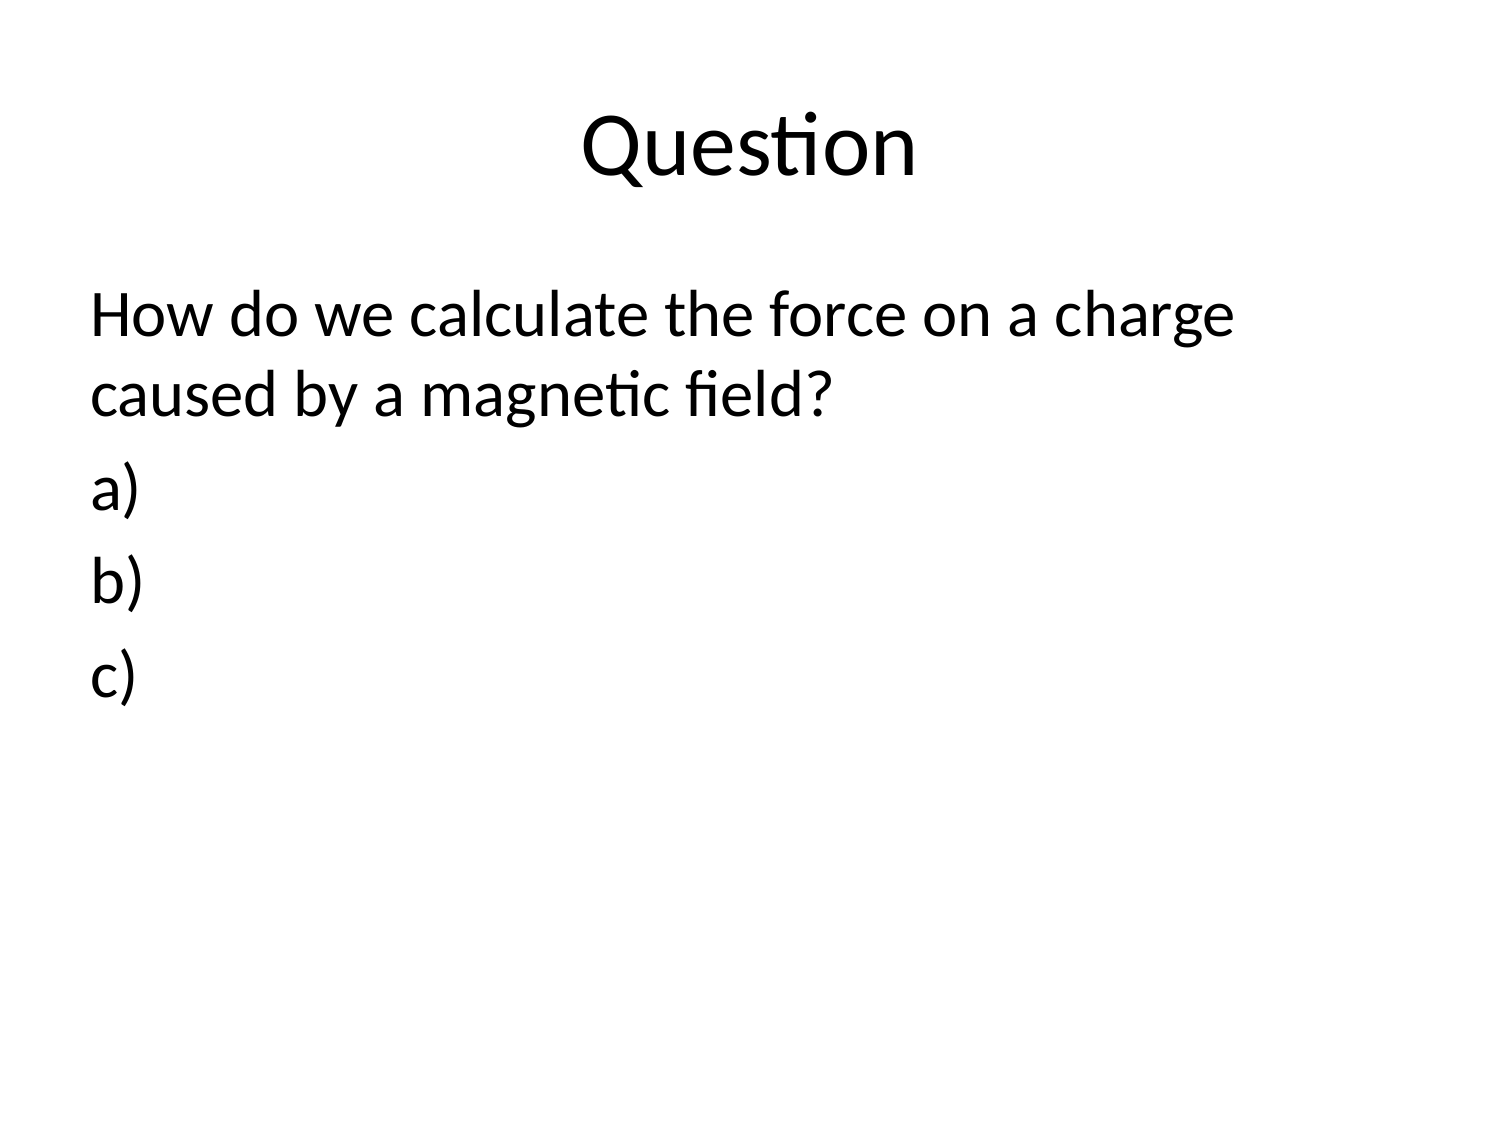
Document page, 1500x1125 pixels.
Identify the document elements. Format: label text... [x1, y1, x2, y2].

title Question [75, 45, 1425, 233]
